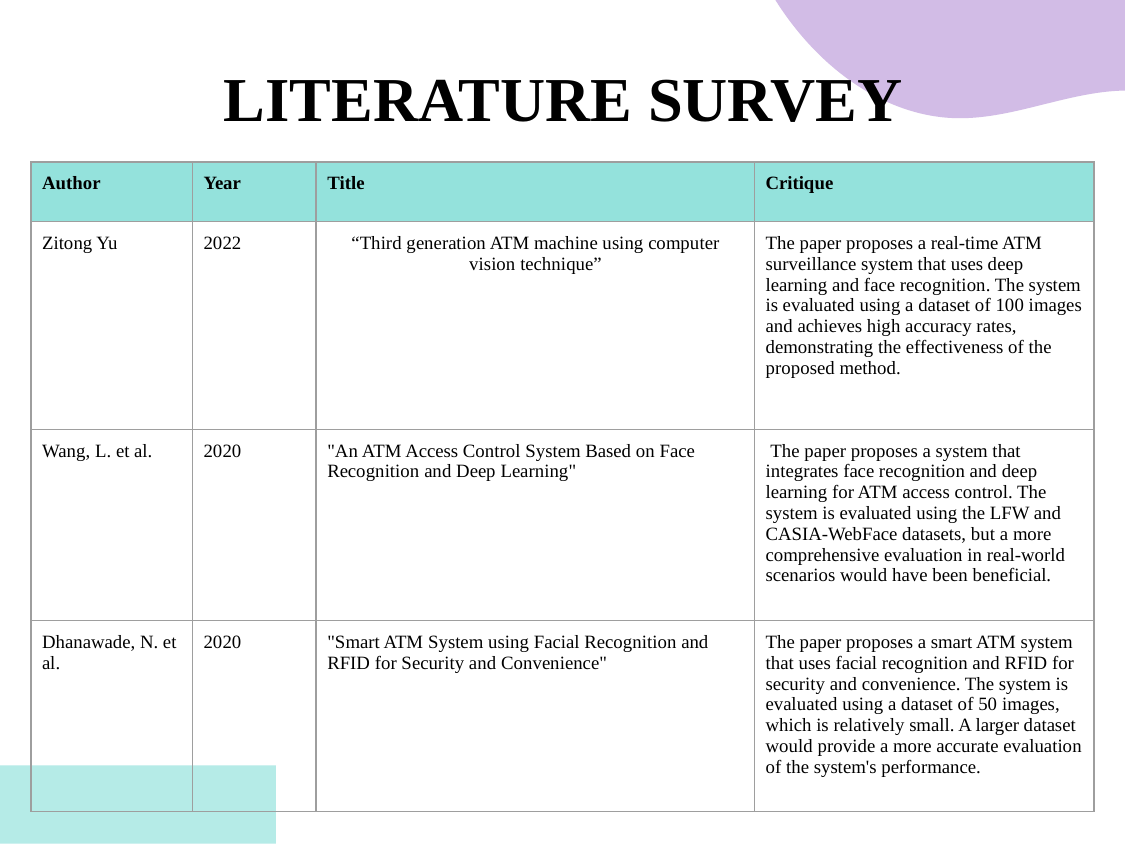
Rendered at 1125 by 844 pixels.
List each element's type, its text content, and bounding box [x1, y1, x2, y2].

table_cell The paper proposes a smart ATM system that uses facial recognition and RFID for security and convenience. The system is evaluated using a dataset of 50 images, which is relatively small. A larger dataset would provide a more accurate evaluation of the system's performance. [755, 621, 1093, 811]
table_cell Wang, L. et al. [32, 430, 192, 620]
table_cell “Third generation ATM machine using computer vision technique” [317, 222, 754, 429]
table_cell Zitong Yu [32, 222, 192, 429]
table_cell The paper proposes a system that integrates face recognition and deep learning for ATM access control. The system is evaluated using the LFW and CASIA-WebFace datasets, but a more comprehensive evaluation in real-world scenarios would have been beneficial. [755, 430, 1093, 620]
table_cell 2020 [193, 621, 315, 811]
table_header Title [317, 163, 754, 221]
table_cell 2020 [193, 430, 315, 620]
table_cell Dhanawade, N. et al. [32, 621, 192, 811]
table_cell 2022 [193, 222, 315, 429]
table_header Year [193, 163, 315, 221]
table_cell "An ATM Access Control System Based on Face Recognition and Deep Learning" [317, 430, 754, 620]
table_header Critique [755, 163, 1093, 221]
title LITERATURE SURVEY [90, 43, 1038, 115]
table_cell The paper proposes a real-time ATM surveillance system that uses deep learning and face recognition. The system is evaluated using a dataset of 100 images and achieves high accuracy rates, demonstrating the effectiveness of the proposed method. [755, 222, 1093, 429]
table_cell "Smart ATM System using Facial Recognition and RFID for Security and Convenience" [317, 621, 754, 811]
table_header Author [32, 163, 192, 221]
